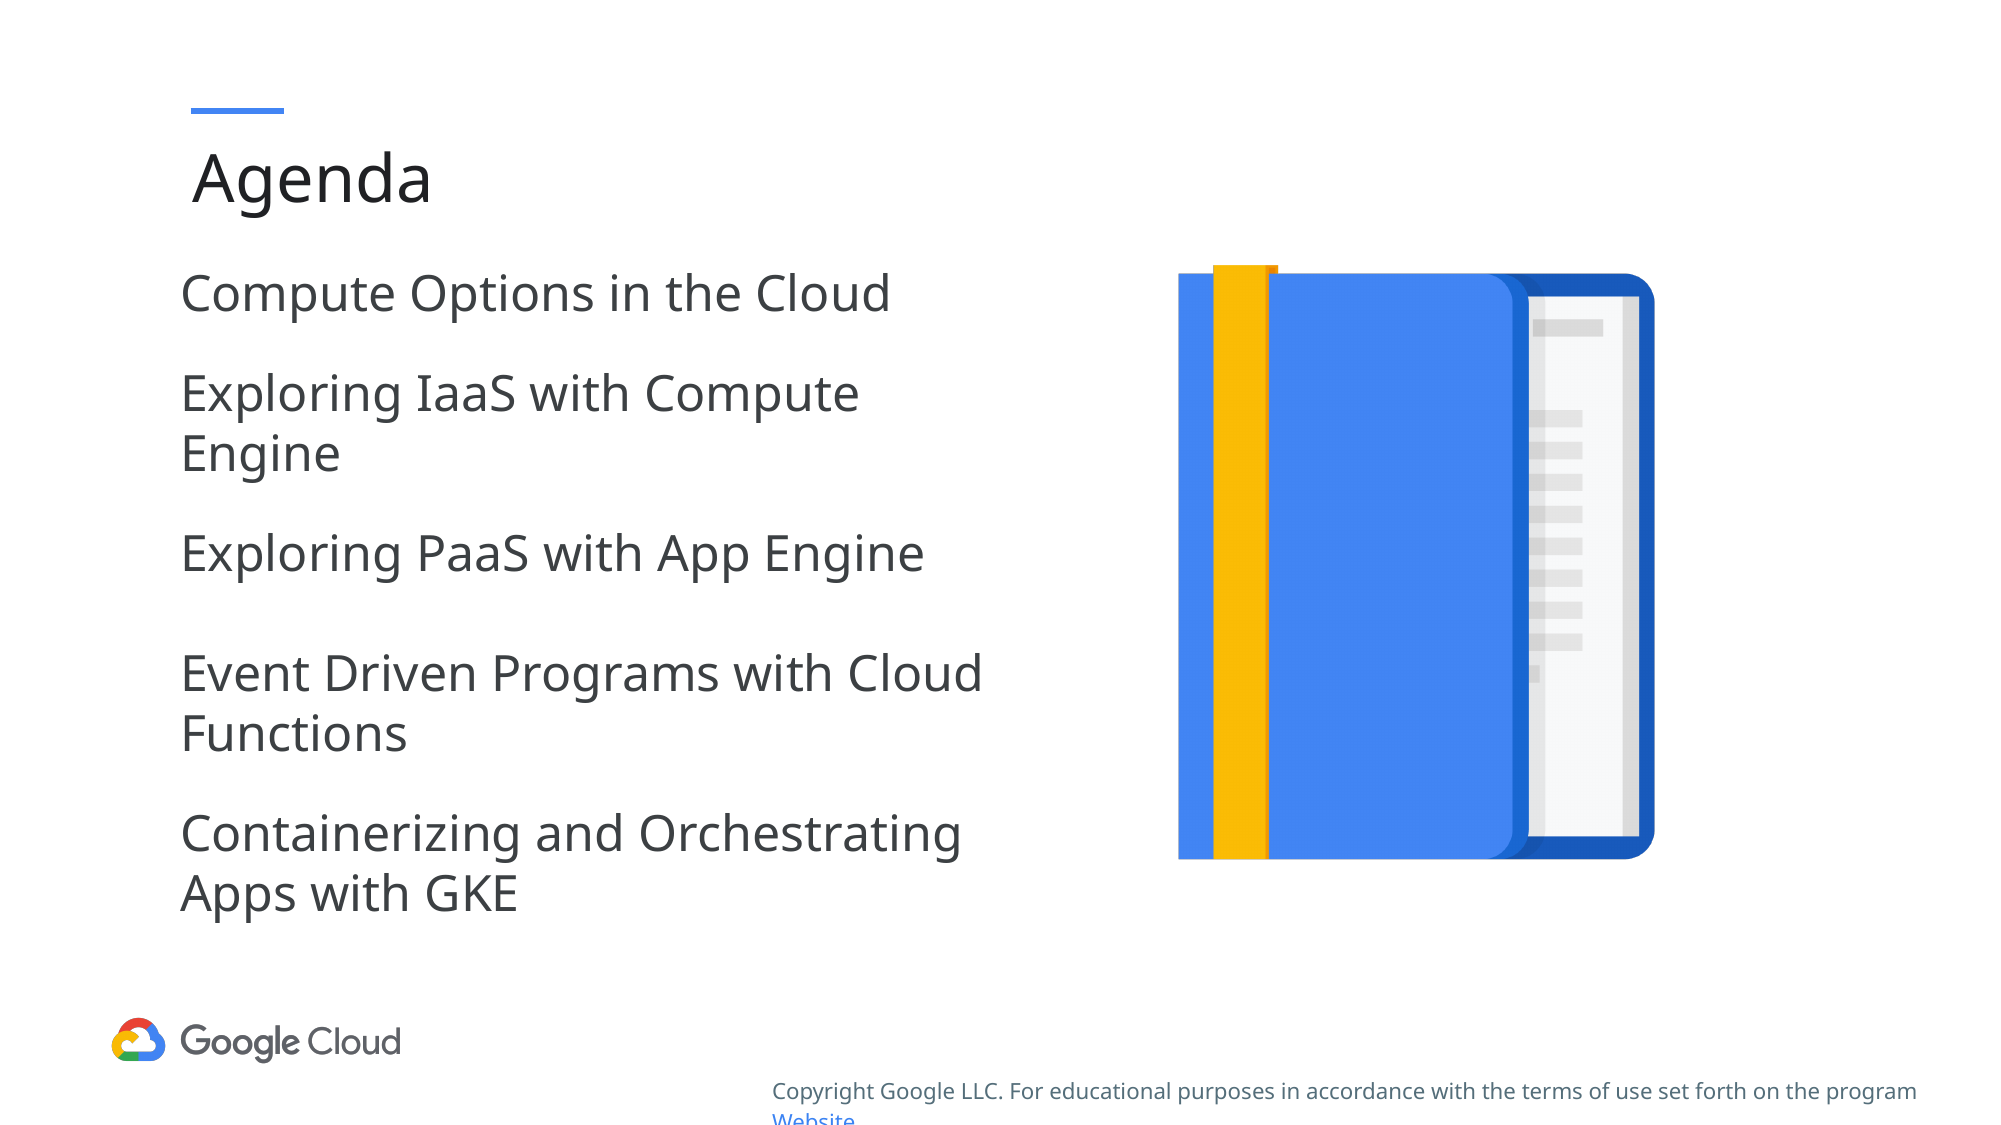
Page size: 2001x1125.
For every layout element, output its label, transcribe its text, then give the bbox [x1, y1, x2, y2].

picture [110, 1012, 401, 1068]
text_box Copyright Google LLC. For educational purposes in accordance with the terms of use set forth on the program Website. [752, 1052, 1990, 1111]
picture [1106, 252, 1726, 872]
title Agenda [182, 126, 1002, 251]
list Compute Options in the Cloud Exploring IaaS with Compute Engine Exploring PaaS with App Engine Event Driven Programs with Cloud Functions Containerizing and Orchestrating Apps with GKE [170, 250, 1000, 992]
